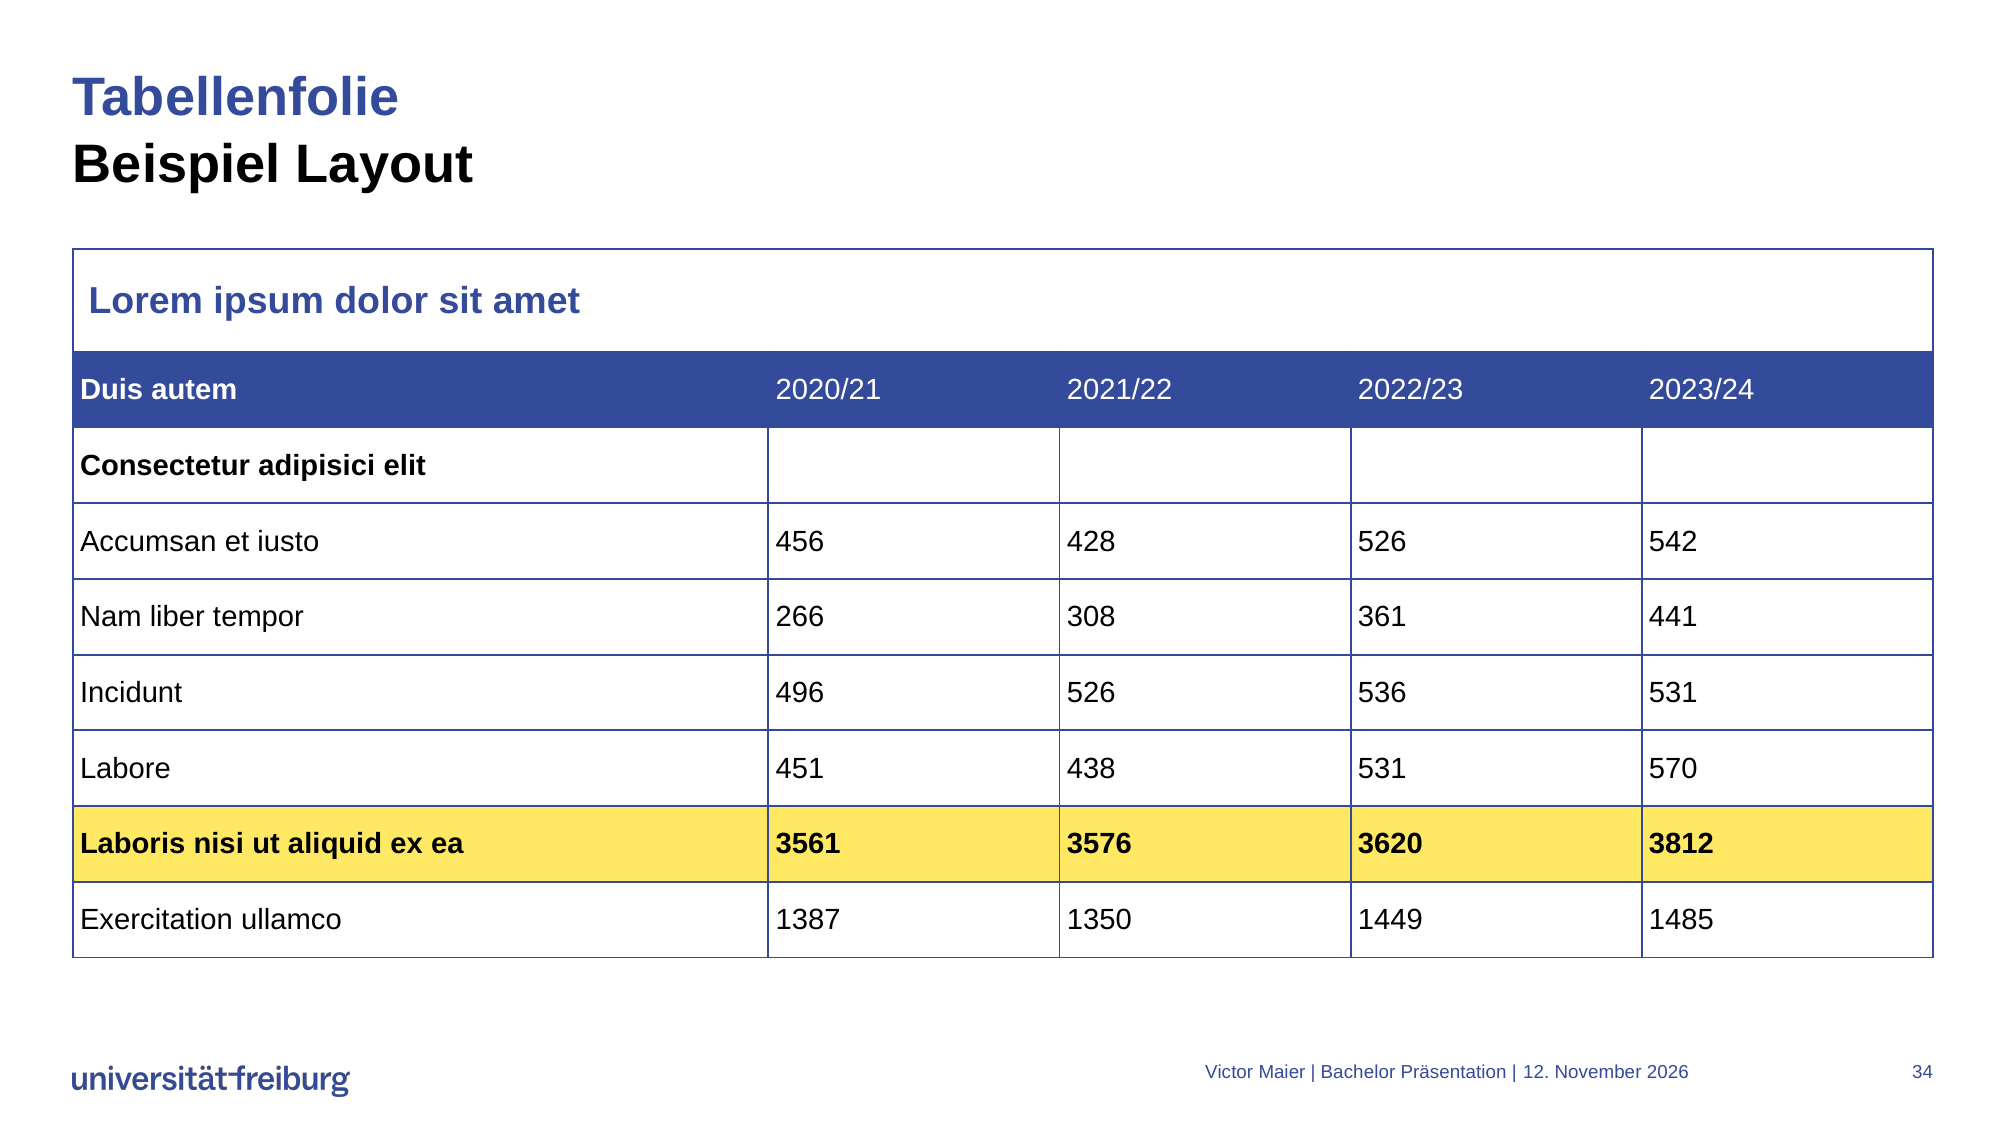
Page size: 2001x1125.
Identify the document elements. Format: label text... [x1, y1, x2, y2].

table_cell Accumsan et iusto [74, 504, 767, 578]
table_cell Duis autem [74, 353, 767, 427]
table_cell 542 [1643, 504, 1932, 578]
table_cell Labore [74, 731, 767, 805]
table_cell [1060, 428, 1350, 502]
table_cell 3812 [1643, 807, 1932, 881]
table_cell 2022/23 [1352, 353, 1641, 427]
table_cell 531 [1352, 731, 1641, 805]
table_cell 2020/21 [769, 353, 1059, 427]
slide_number 25. Oktober 2023 [1517, 1060, 1754, 1090]
table_cell 1350 [1060, 883, 1350, 957]
table_cell [769, 428, 1059, 502]
table_cell 2023/24 [1643, 353, 1932, 427]
table_cell 441 [1643, 580, 1932, 654]
table_cell [1352, 428, 1641, 502]
footer Victor Maier | Bachelor Präsentation | [488, 1060, 1517, 1090]
table_cell 1387 [769, 883, 1059, 957]
table_cell 3620 [1352, 807, 1641, 881]
title Tabellenfolie Beispiel Layout [72, 59, 1933, 219]
table_cell 570 [1643, 731, 1932, 805]
table_cell 531 [1643, 656, 1932, 729]
table_cell [1643, 428, 1932, 502]
table_cell 1485 [1643, 883, 1932, 957]
table_cell 456 [769, 504, 1059, 578]
table_cell 451 [769, 731, 1059, 805]
table_cell Incidunt [74, 656, 767, 729]
table_cell 3561 [769, 807, 1059, 881]
table_cell Consectetur adipisici elit [74, 428, 767, 502]
table_cell 1449 [1352, 883, 1641, 957]
table_header Lorem ipsum dolor sit amet [74, 250, 1932, 351]
table_cell Exercitation ullamco [74, 883, 767, 957]
table_cell 438 [1060, 731, 1350, 805]
table_cell 526 [1060, 656, 1350, 729]
table_cell 428 [1060, 504, 1350, 578]
table_cell 308 [1060, 580, 1350, 654]
table_cell 3576 [1060, 807, 1350, 881]
slide_number 34 [1873, 1060, 1933, 1090]
table_cell 2021/22 [1060, 353, 1350, 427]
table_cell Laboris nisi ut aliquid ex ea [74, 807, 767, 881]
table_cell Nam liber tempor [74, 580, 767, 654]
table_cell 526 [1352, 504, 1641, 578]
table_cell 496 [769, 656, 1059, 729]
table_cell 266 [769, 580, 1059, 654]
table_cell 361 [1352, 580, 1641, 654]
picture [72, 1065, 351, 1097]
table_cell 536 [1352, 656, 1641, 729]
